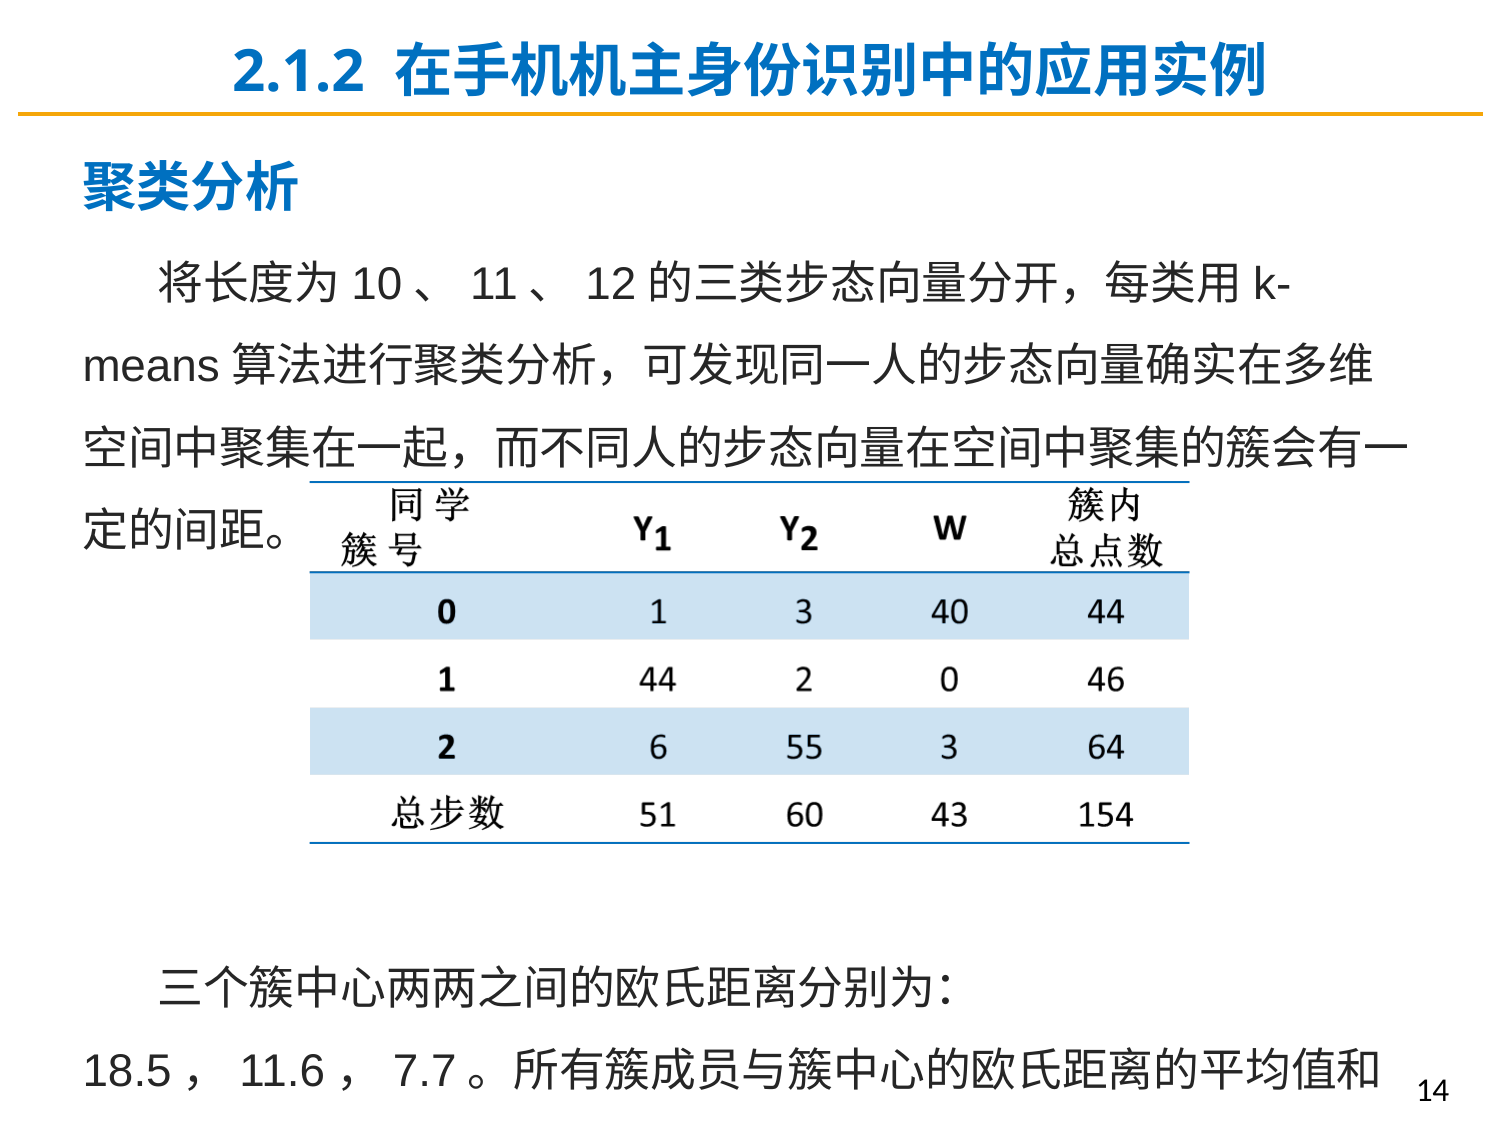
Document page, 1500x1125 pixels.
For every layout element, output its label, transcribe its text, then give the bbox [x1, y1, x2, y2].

text_box 14 [1114, 1060, 1465, 1106]
text_box 2.1.2 在手机机主身份识别中的应用实例 [0, 25, 1500, 111]
picture [309, 466, 1190, 861]
text_box 聚类分析 将长度为10、11、12的三类步态向量分开，每类用k-means算法进行聚类分析，可发现同一人的步态向量确实在多维空间中聚集在一起，而不同人的步态向量在空间中聚集的簇会有一定的间距。 三个簇中心两两之间的欧氏距离分别为：18.5，11.6，7.7。所有簇成员与簇中心的欧氏距离的平均值和方差分别是(3.78，6.81)，(5.47，2.34)，(4.79，1.48)。 [67, 111, 1434, 1059]
